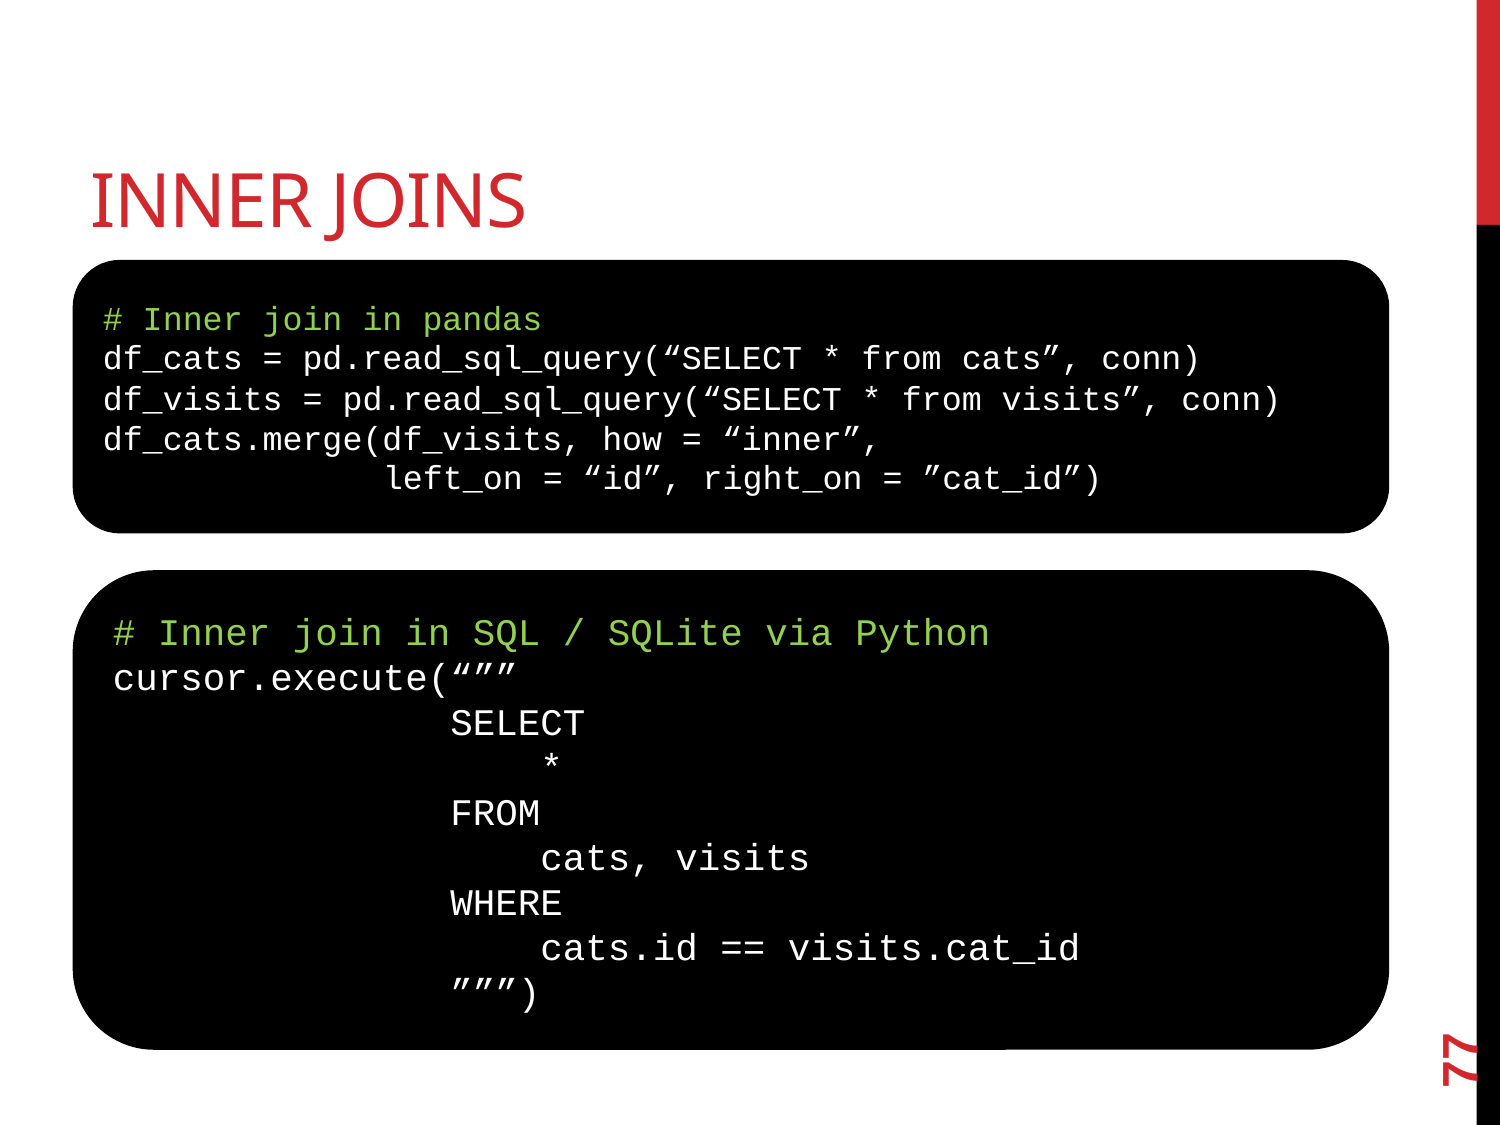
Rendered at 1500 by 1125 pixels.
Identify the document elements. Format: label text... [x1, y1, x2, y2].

title Inner Joins [75, 25, 1025, 250]
text_box # Inner join in SQL / SQLite via Python cursor.execute(“”” SELECT * FROM cats, visits WHERE cats.id == visits.cat_id ”””) [72, 570, 1390, 1050]
text_box # Inner join in pandas df_cats = pd.read_sql_query(“SELECT * from cats”, conn) df_visits = pd.read_sql_query(“SELECT * from visits”, conn) df_cats.merge(df_visits, how = “inner”, left_on = “id”, right_on = ”cat_id”) [72, 259, 1390, 534]
slide_number 77 [1427, 887, 1488, 1104]
